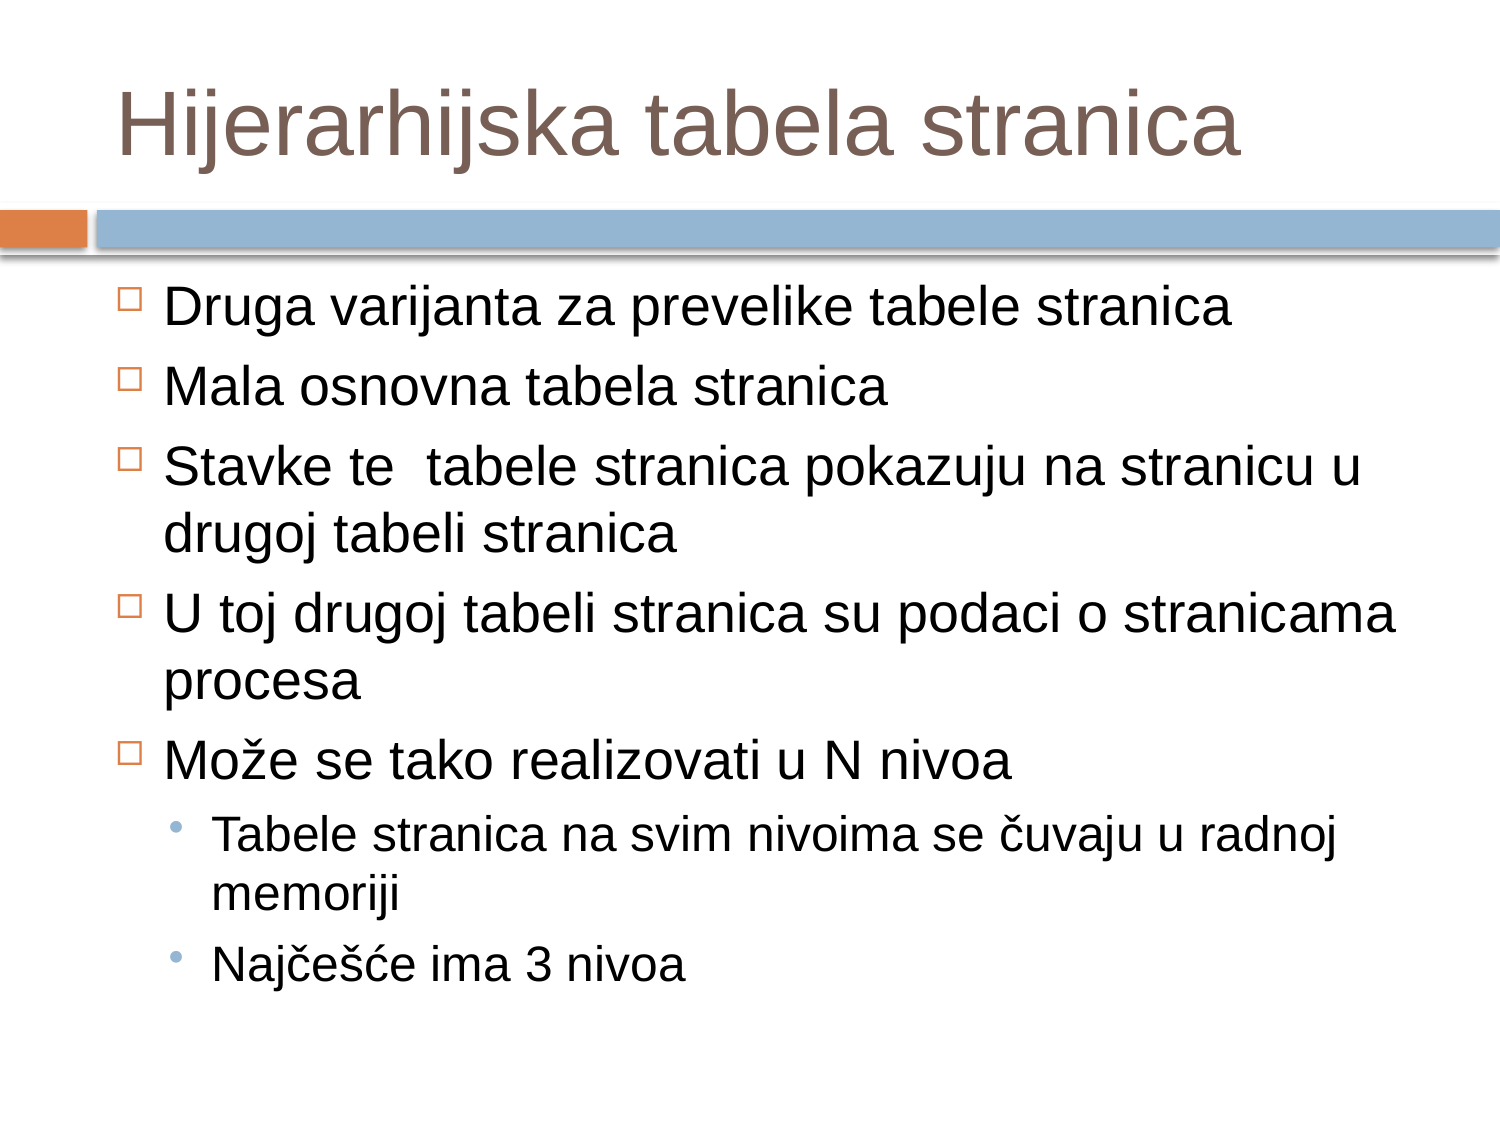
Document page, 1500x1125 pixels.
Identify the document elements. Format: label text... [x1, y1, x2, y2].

title Hijerarhijska tabela stranica [100, 37, 1438, 200]
list Druga varijanta za prevelike tabele stranica Mala osnovna tabela stranica Stavke te tabele stranica pokazuju na stranicu u drugoj tabeli stranica U toj drugoj tabeli stranica su podaci o stranicama procesa Može se tako realizovati u N nivoa Tabele stranica na svim nivoima se čuvaju u radnoj memoriji Najčešće ima 3 nivoa [100, 262, 1438, 1000]
